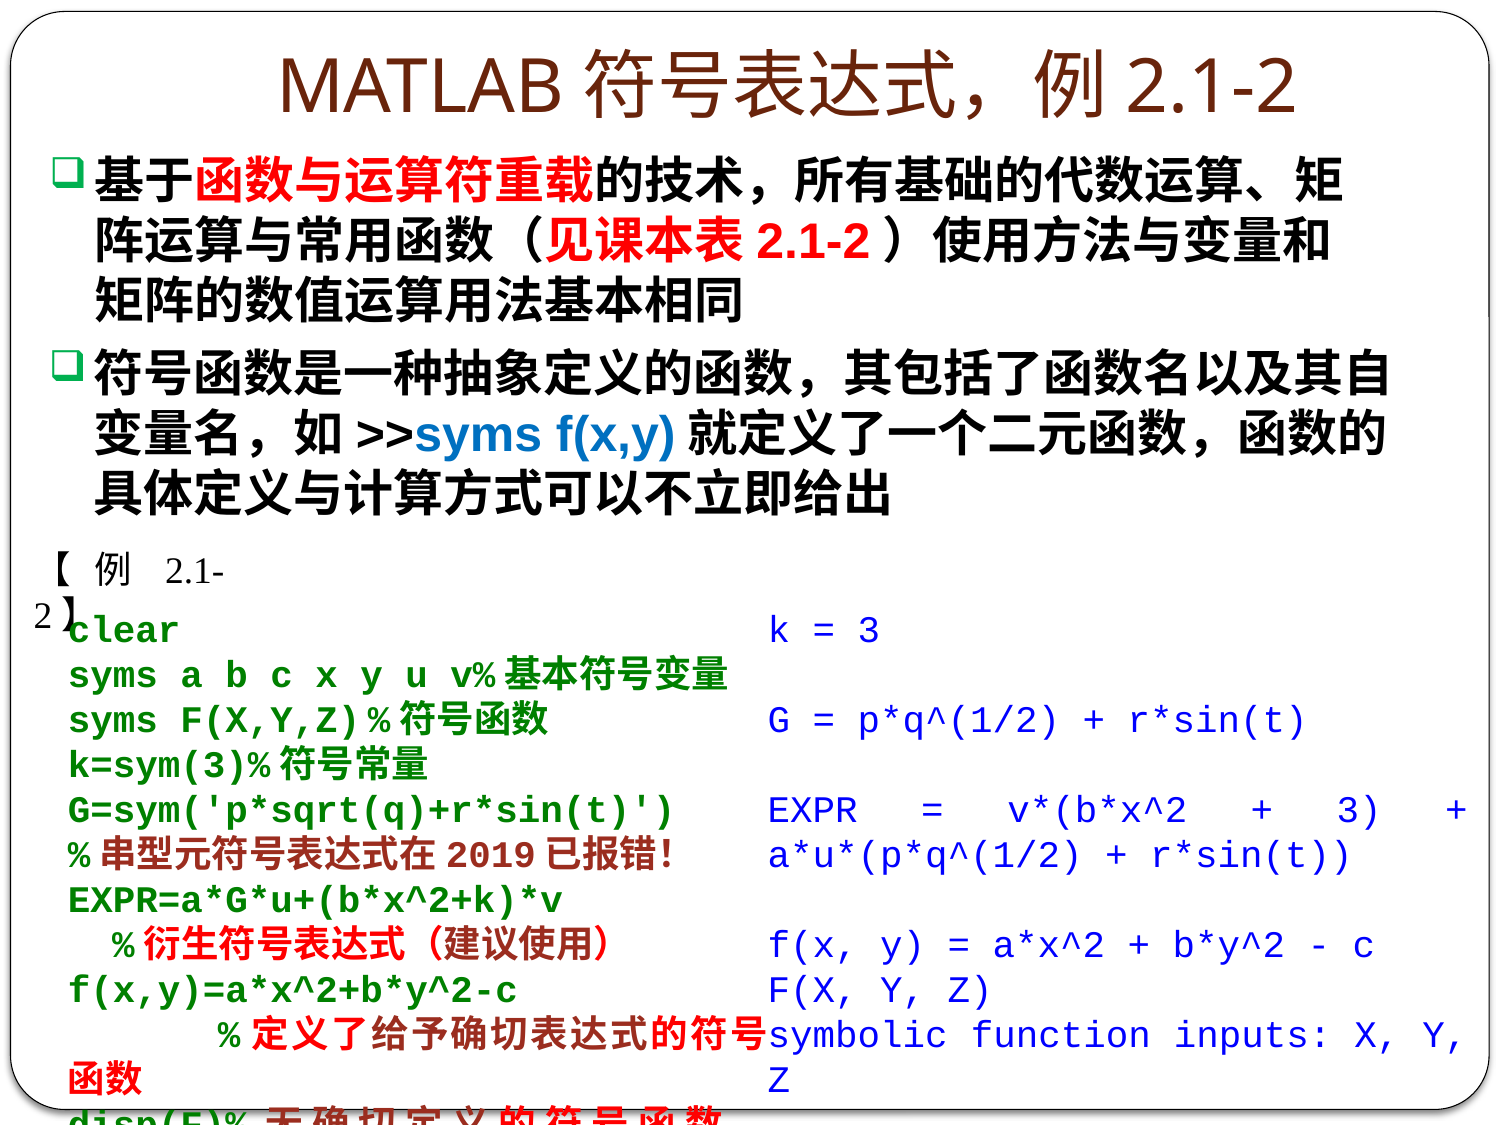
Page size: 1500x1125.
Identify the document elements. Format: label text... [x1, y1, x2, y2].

text_box 【例2.1-2】 [18, 538, 240, 599]
text_box clear syms a b c x y u v%基本符号变量 syms F(X,Y,Z) %符号函数 k=sym(3)%符号常量 G=sym('p*sqrt(q)+r*sin(t)') %串型元符号表达式在2019已报错！ EXPR=a*G*u+(b*x^2+k)*v %衍生符号表达式（建议使用） f(x,y)=a*x^2+b*y^2-c %定义了给予确切表达式的符号函数 disp(F)%无确切定义的符号函数 k = 3 G = p*q^(1/2) + r*sin(t) EXPR = v*(b*x^2 + 3) + a*u*(p*q^(1/2) + r*sin(t)) f(x, y) = a*x^2 + b*y^2 - c F(X, Y, Z) symbolic function inputs: X, Y, Z [53, 597, 1483, 1125]
text_box 基于函数与运算符重载的技术，所有基础的代数运算、矩阵运算与常用函数（见课本表2.1-2）使用方法与变量和矩阵的数值运算用法基本相同 [34, 141, 1362, 333]
title MATLAB符号表达式，例2.1-2 [150, 0, 1425, 143]
text_box 符号函数是一种抽象定义的函数，其包括了函数名以及其自变量名，如>>syms f(x,y)就定义了一个二元函数，函数的具体定义与计算方式可以不立即给出 [34, 333, 1447, 529]
